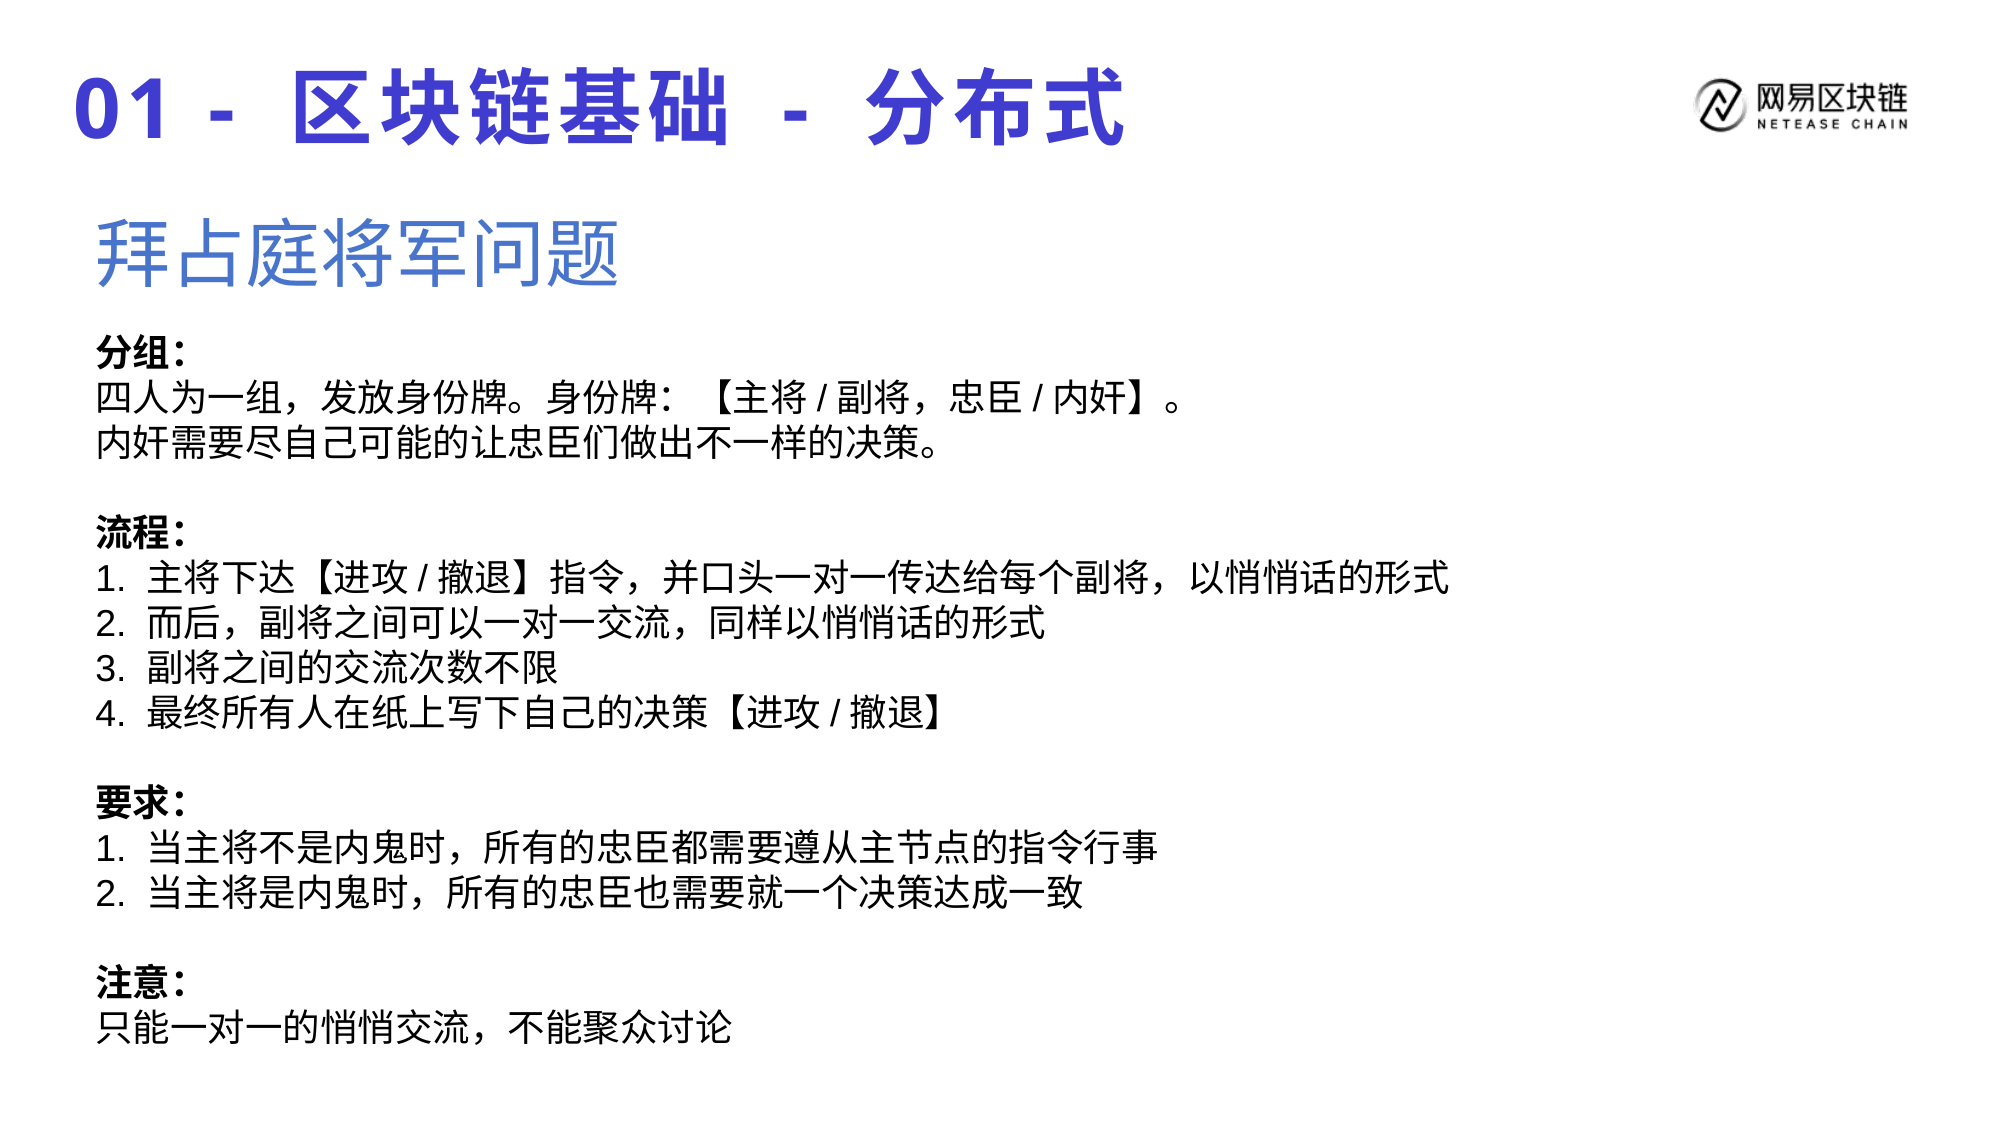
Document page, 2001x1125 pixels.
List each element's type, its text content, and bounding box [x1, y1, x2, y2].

picture [1661, 46, 1952, 166]
text_box 拜占庭将军问题 [80, 198, 1509, 307]
text_box 分组： 四人为一组，发放身份牌。身份牌：【主将/副将，忠臣/内奸】。 内奸需要尽自己可能的让忠臣们做出不一样的决策。 流程： 1. 主将下达【进攻/撤退】指令，并口头一对一传达给每个副将，以悄悄话的形式 2. 而后，副将之间可以一对一交流，同样以悄悄话的形式 3. 副将之间的交流次数不限 4. 最终所有人在纸上写下自己的决策【进攻/撤退】 要求： 1. 当主将不是内鬼时，所有的忠臣都需要遵从主节点的指令行事 2. 当主将是内鬼时，所有的忠臣也需要就一个决策达成一致 注意： 只能一对一的悄悄交流，不能聚众讨论 [80, 321, 1952, 1075]
title 01 - 区块链基础 - 分布式 [58, 59, 1352, 152]
